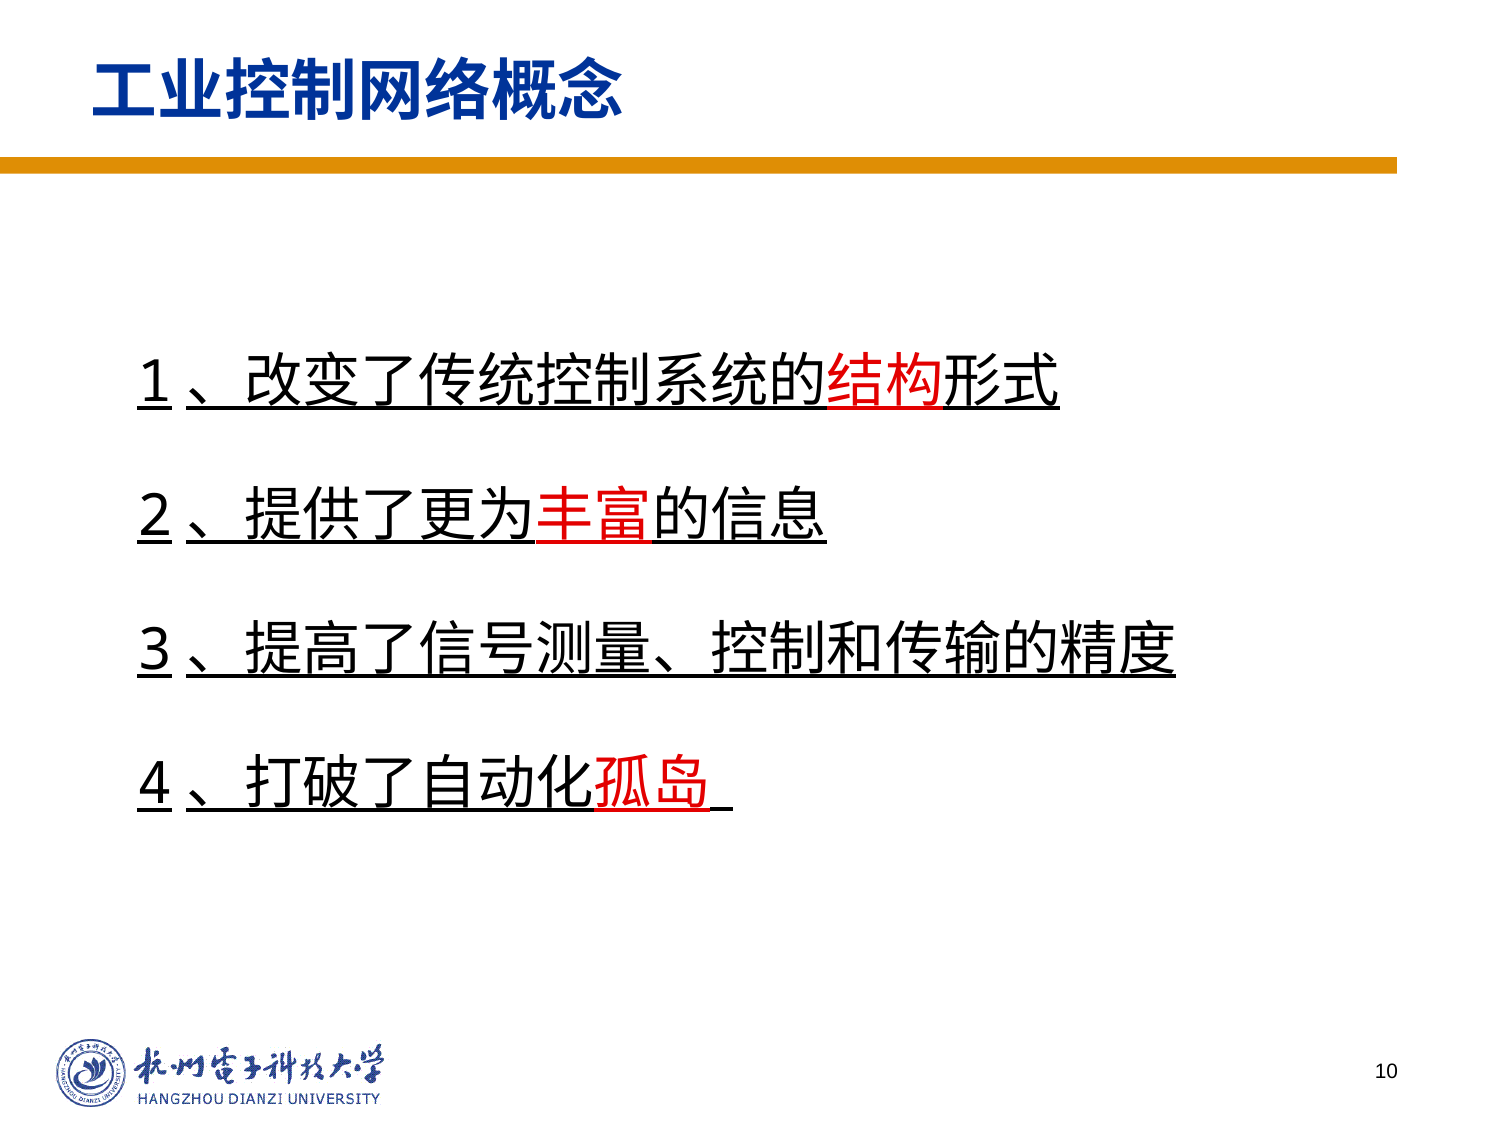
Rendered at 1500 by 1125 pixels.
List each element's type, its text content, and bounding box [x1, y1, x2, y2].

picture [55, 1025, 407, 1125]
title 工业控制网络概念 [62, 24, 1413, 152]
text_box 1、改变了传统控制系统的结构形式 2、提供了更为丰富的信息 3、提高了信号测量、控制和传输的精度 4、打破了自动化孤岛 [122, 300, 1390, 823]
